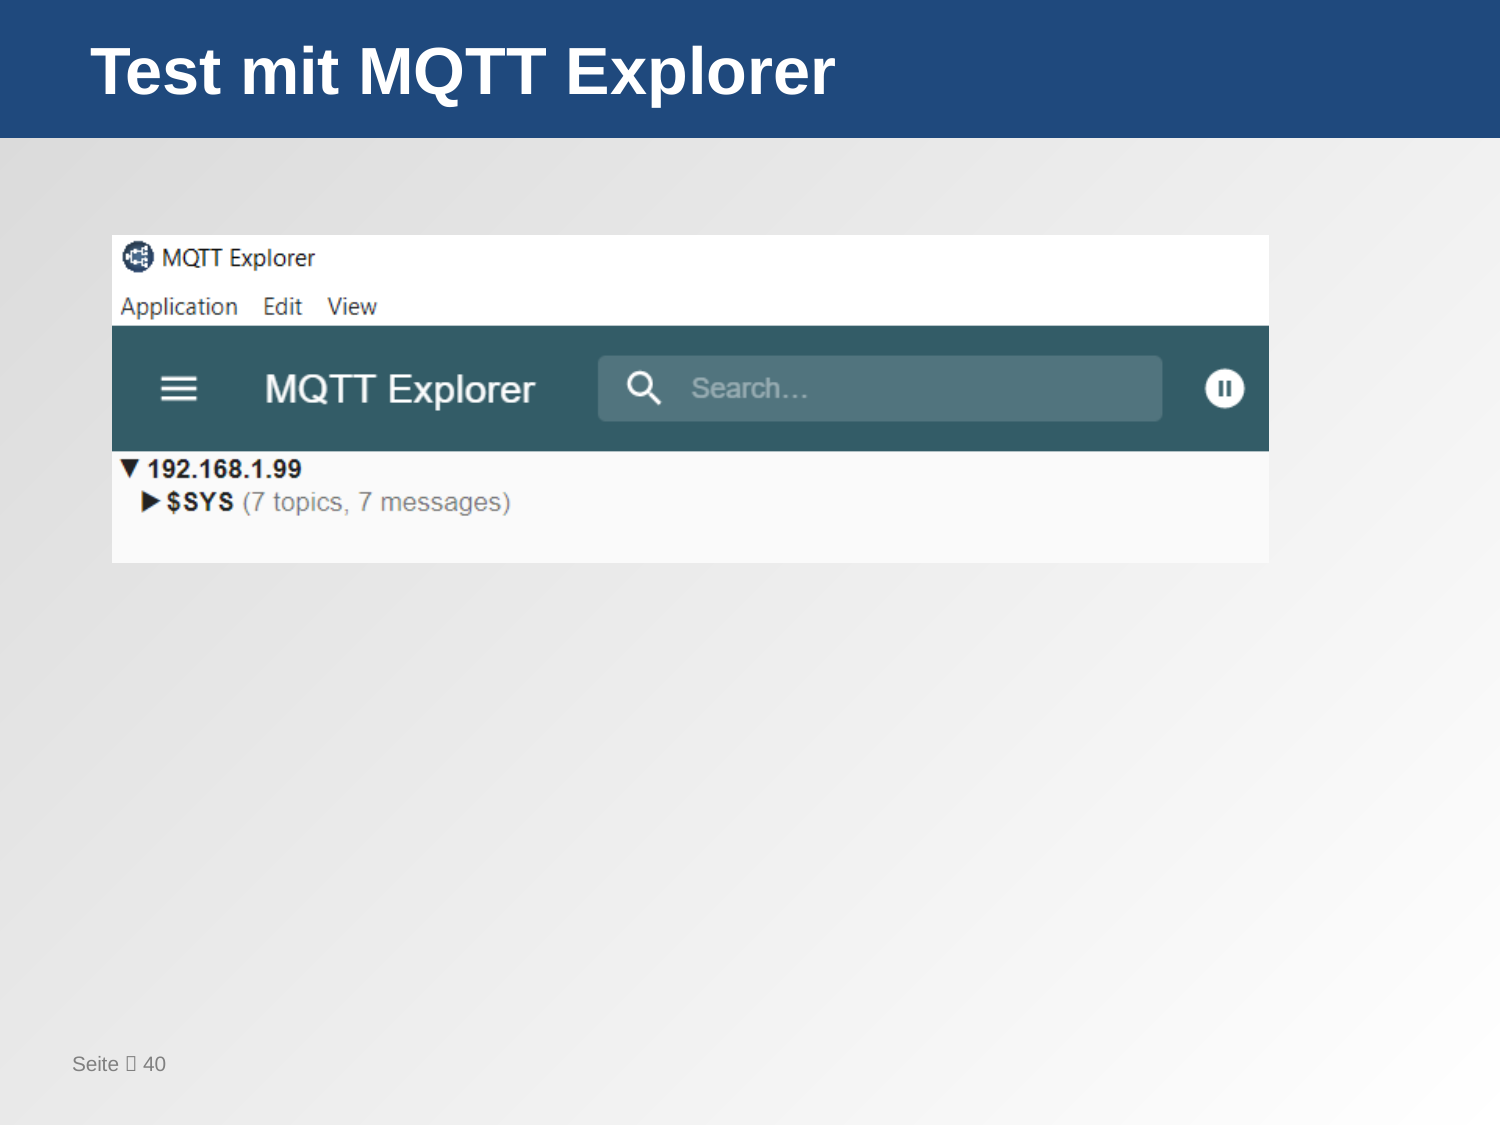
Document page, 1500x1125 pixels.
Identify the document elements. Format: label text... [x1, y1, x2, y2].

picture [111, 235, 1269, 563]
title Test mit MQTT Explorer [75, 20, 1425, 208]
